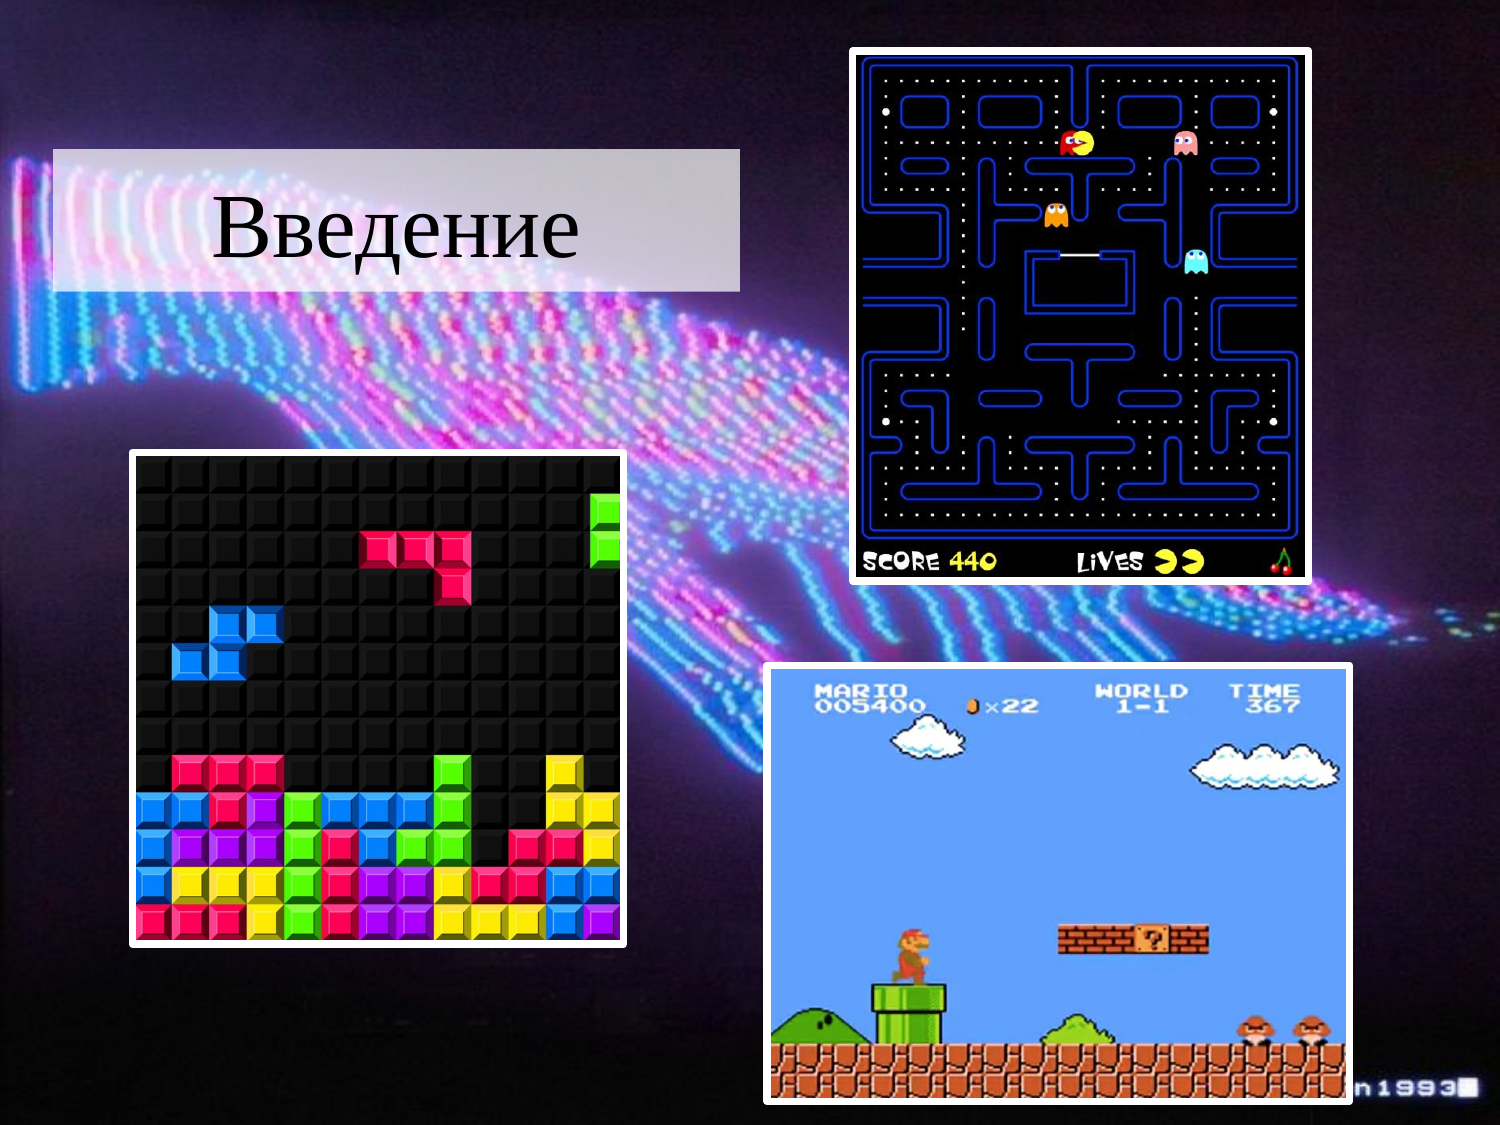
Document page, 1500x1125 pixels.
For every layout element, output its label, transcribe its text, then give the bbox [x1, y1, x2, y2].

title Введение [53, 149, 740, 292]
picture [0, 0, 1500, 1125]
